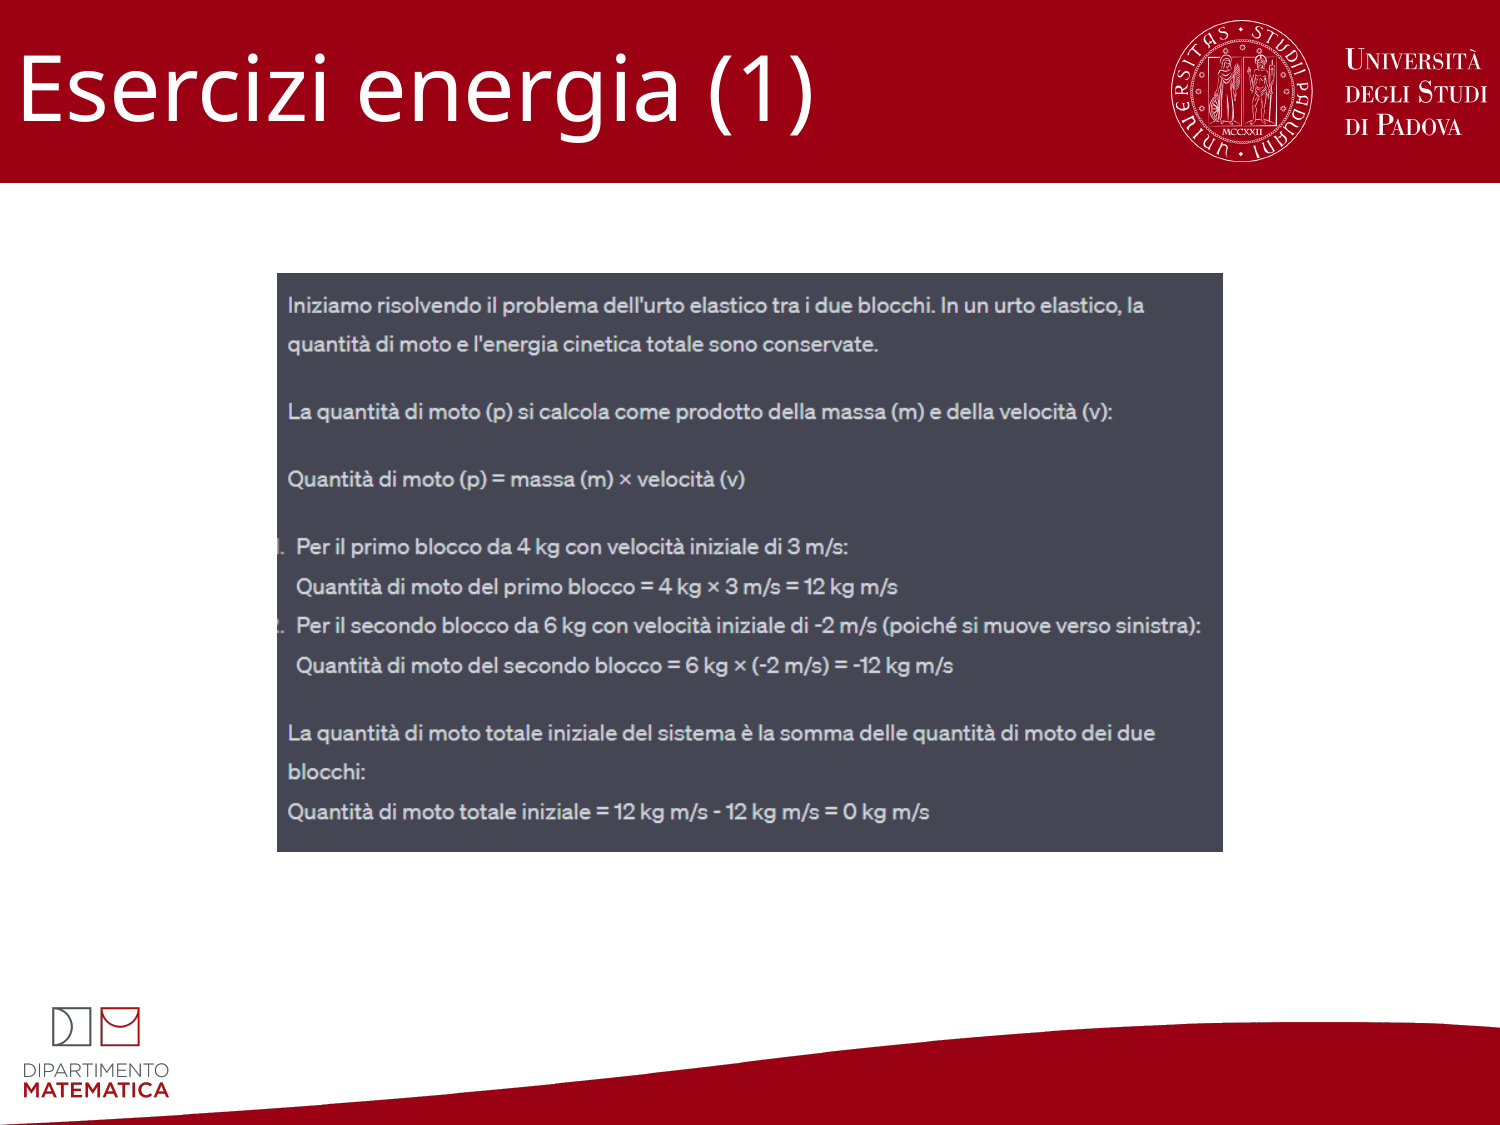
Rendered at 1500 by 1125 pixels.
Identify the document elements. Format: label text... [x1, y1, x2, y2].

picture [277, 273, 1223, 852]
picture [1171, 20, 1487, 162]
picture [0, 1007, 1500, 1125]
title Esercizi energia (1) [0, 0, 1159, 183]
